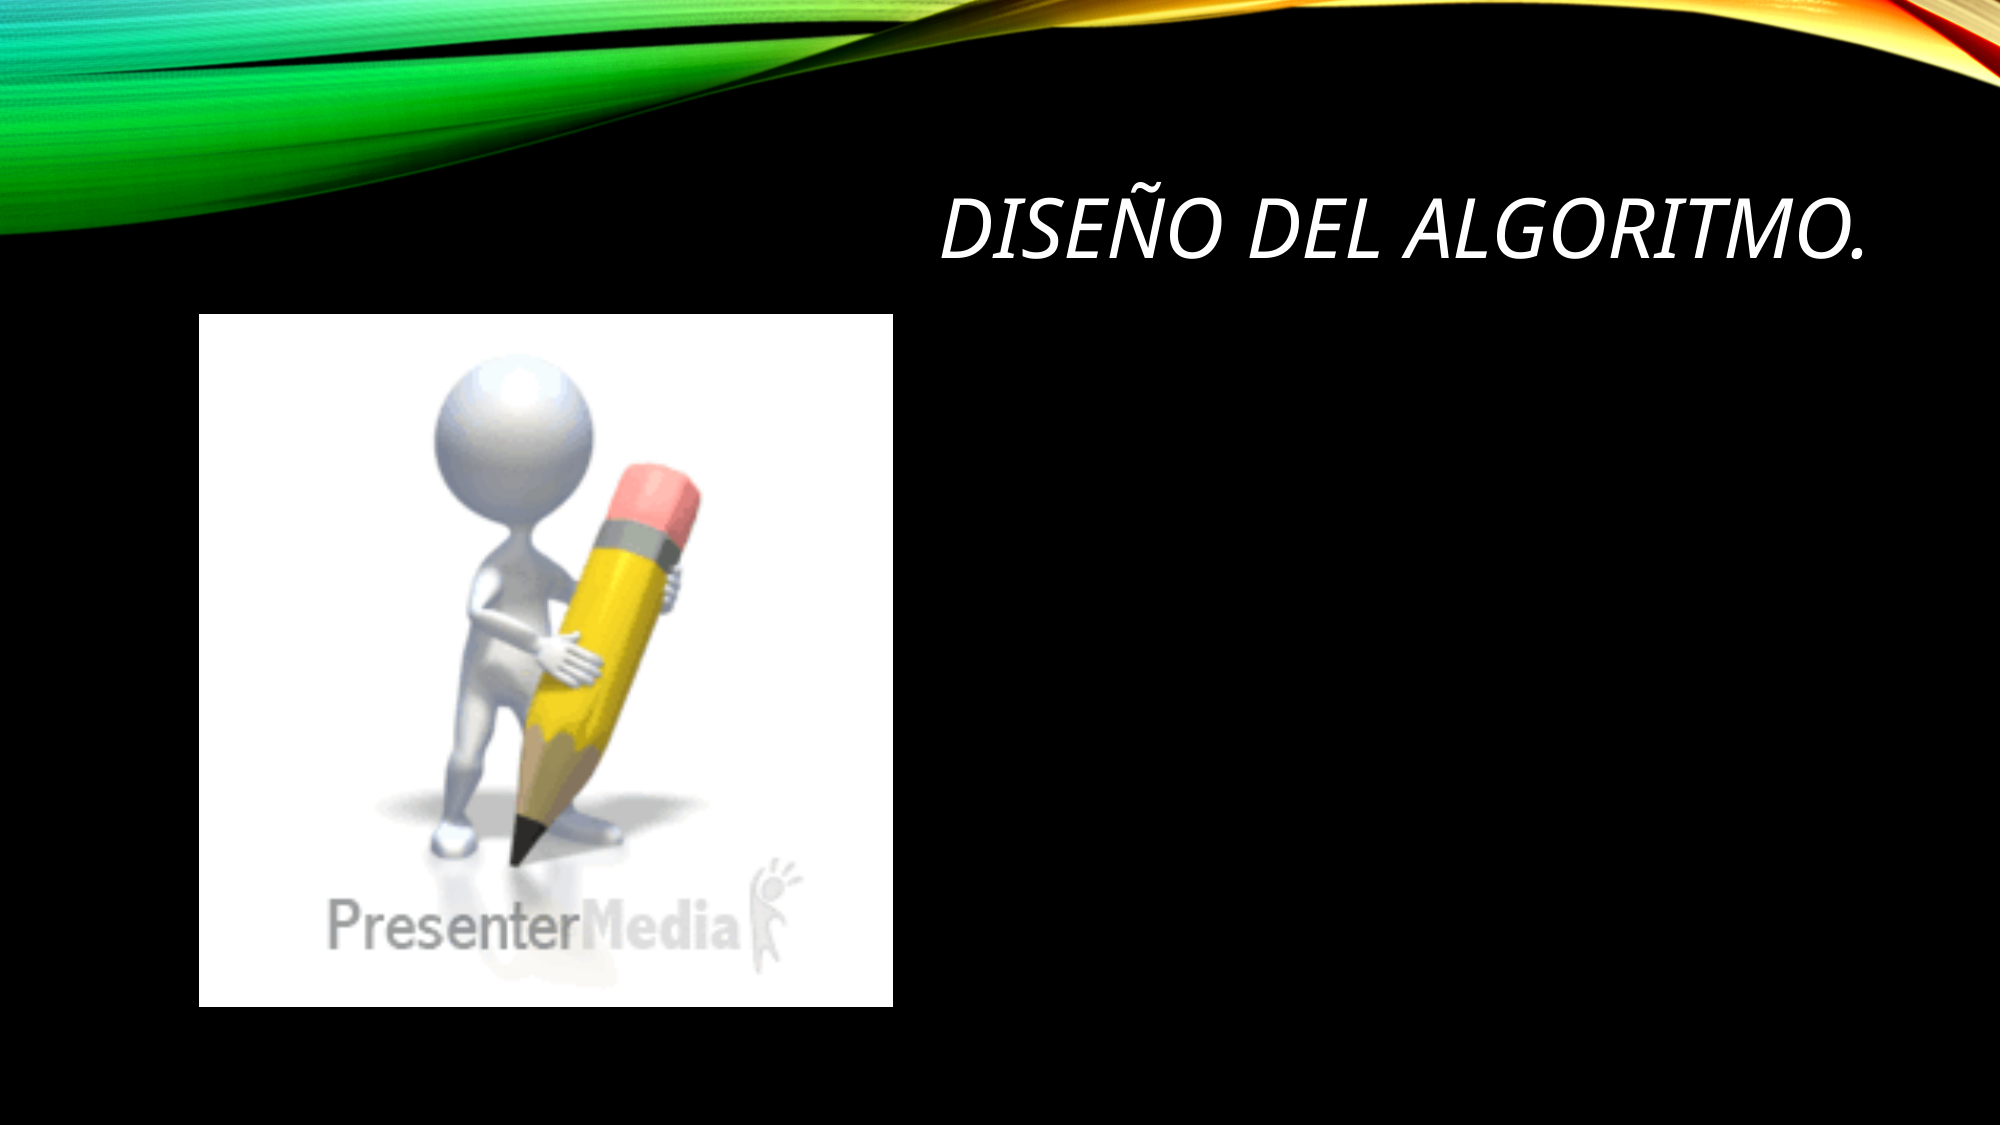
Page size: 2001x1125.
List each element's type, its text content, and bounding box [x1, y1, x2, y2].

picture [0, 0, 2000, 237]
title Diseño del algoritmo. [474, 125, 1888, 338]
picture [199, 313, 893, 1007]
